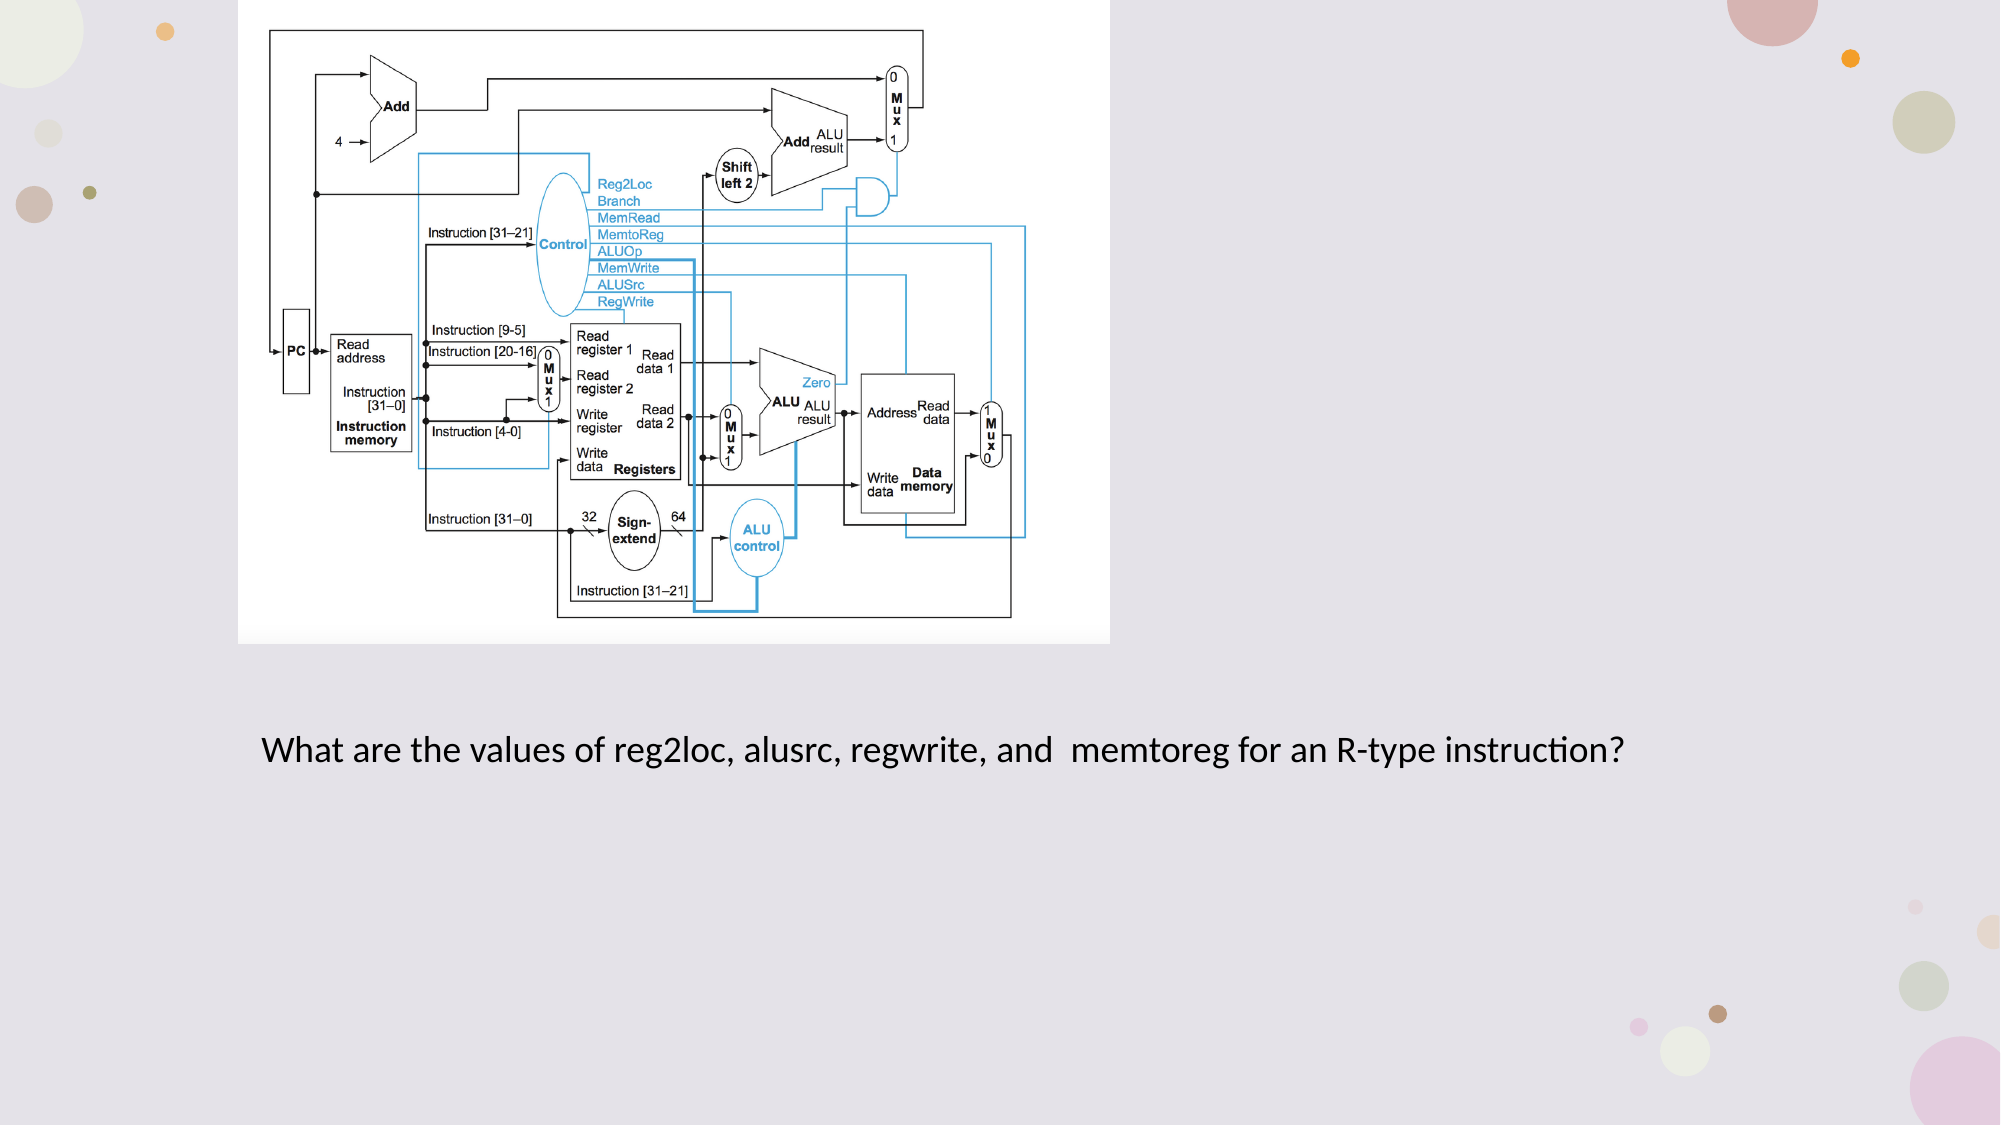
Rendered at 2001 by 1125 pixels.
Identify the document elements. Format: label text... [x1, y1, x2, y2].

text_box What are the values of reg2loc, alusrc, regwrite, and memtoreg for an R-type instruction? [246, 717, 1643, 778]
picture [238, 0, 1110, 644]
